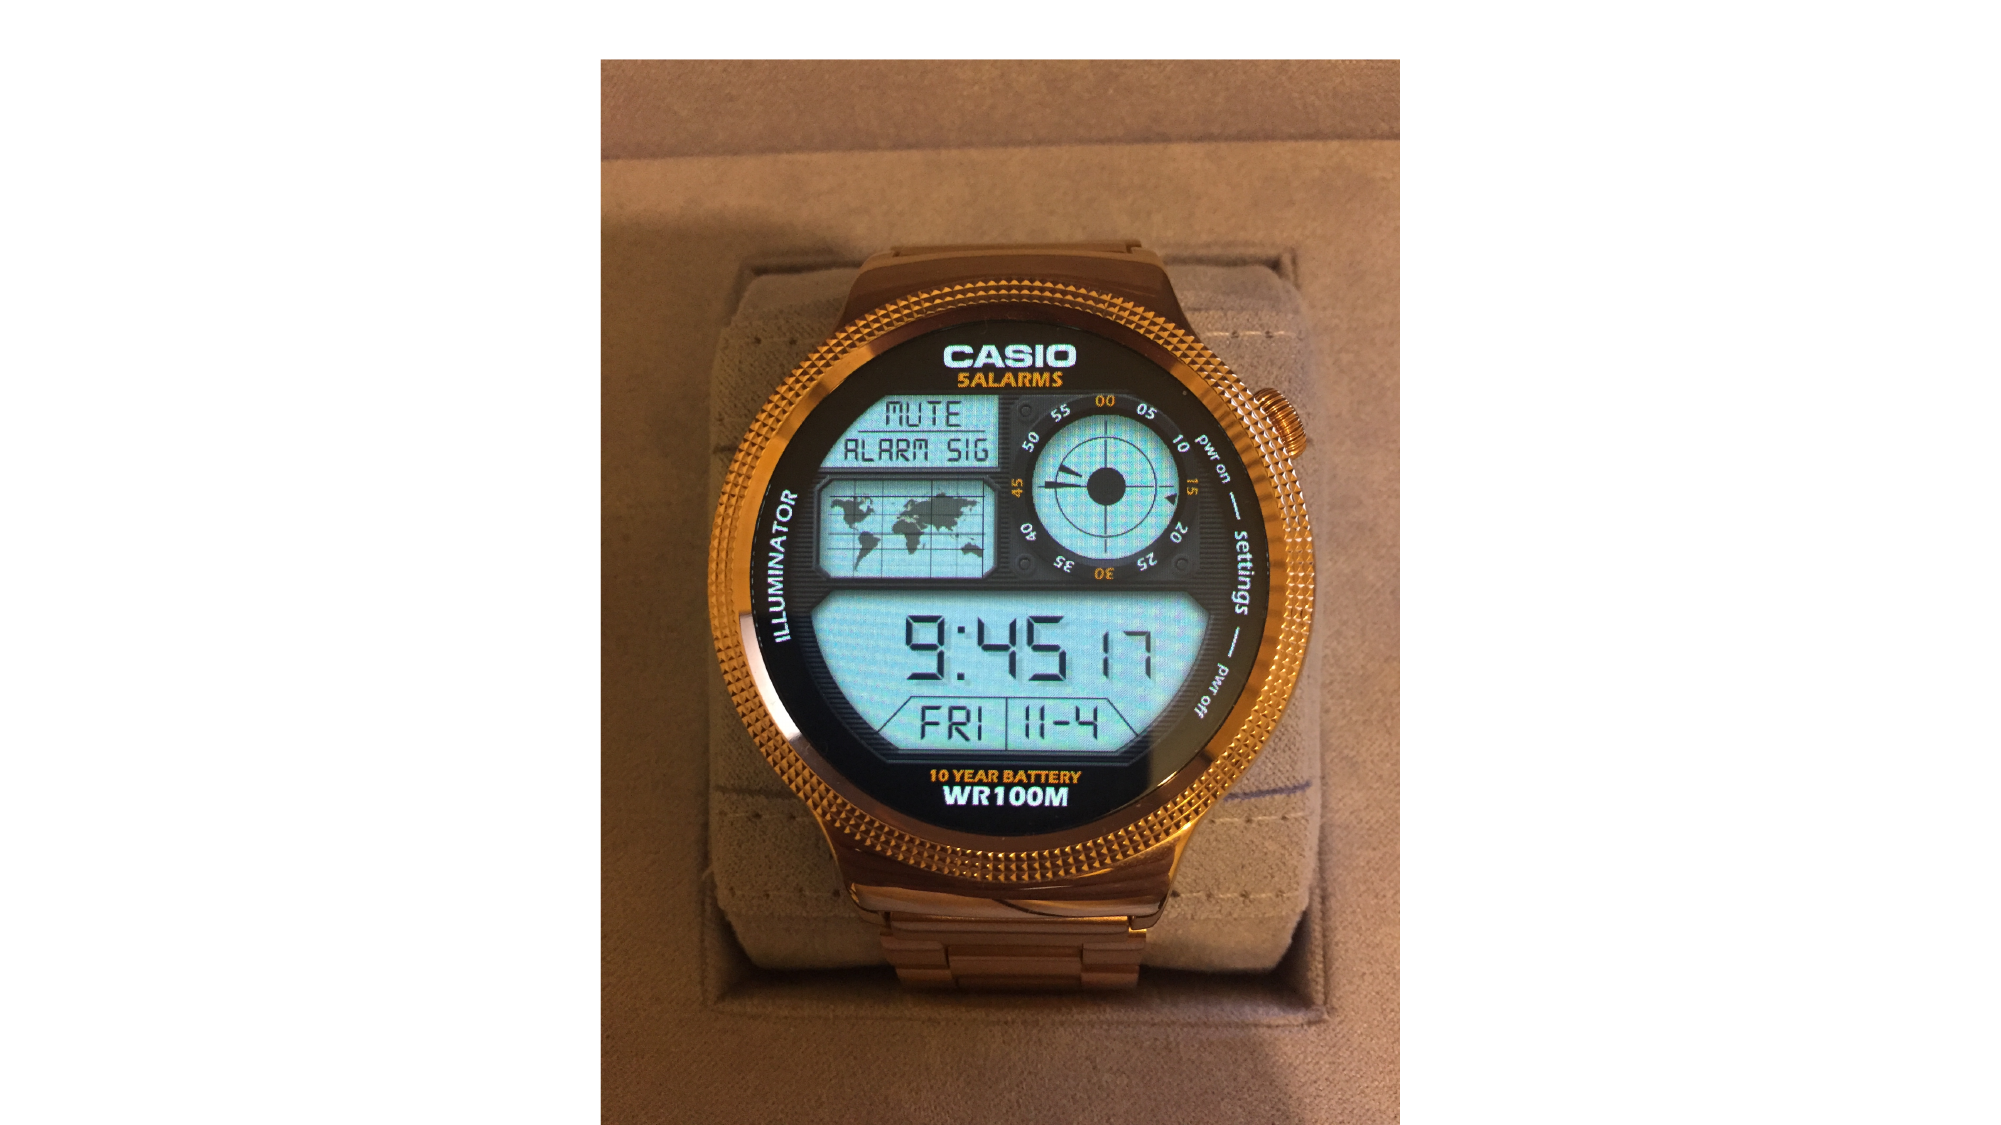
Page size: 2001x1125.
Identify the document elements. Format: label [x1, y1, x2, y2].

picture [601, 61, 1400, 193]
list [467, 193, 1533, 992]
picture [601, 992, 1400, 1124]
